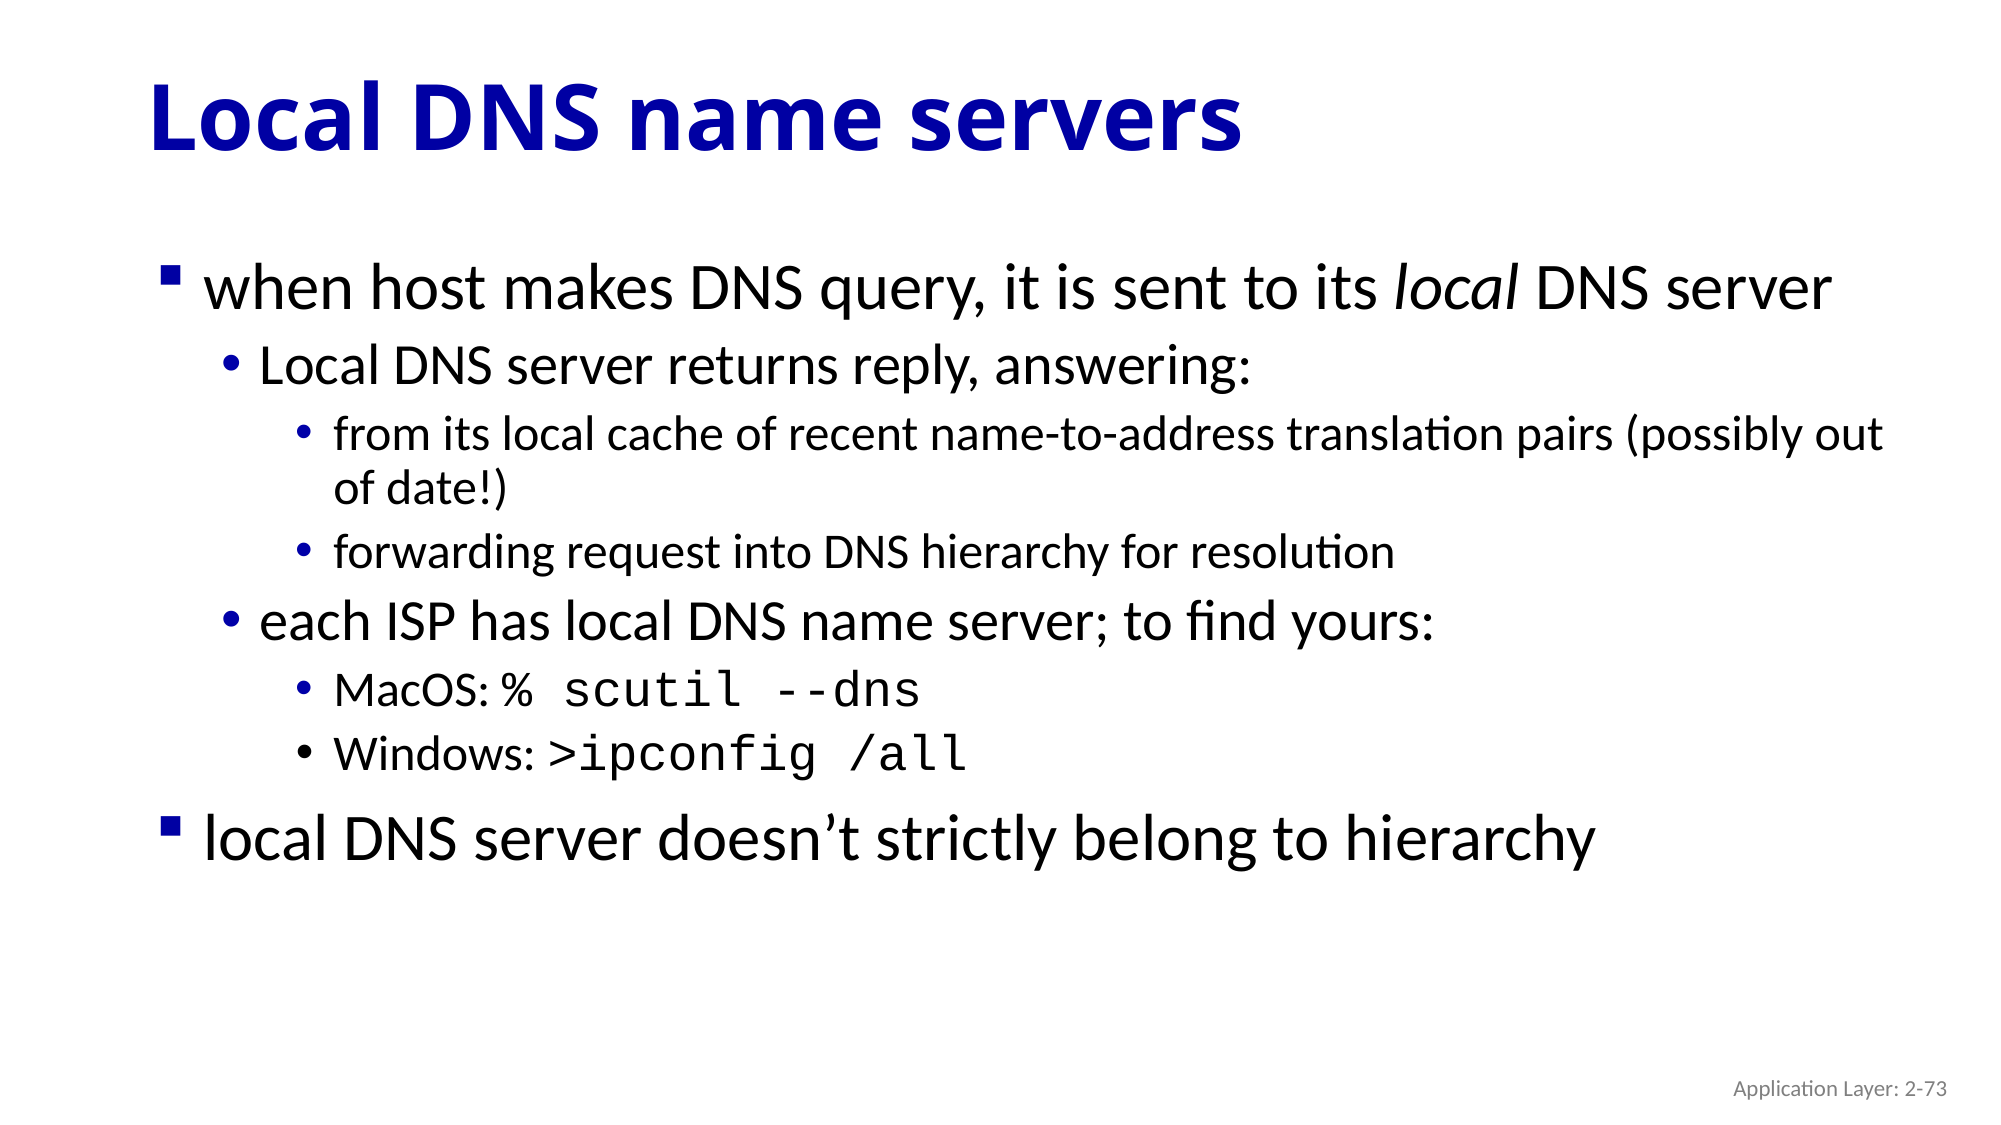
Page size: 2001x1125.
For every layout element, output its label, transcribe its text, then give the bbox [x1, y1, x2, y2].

slide_number Application Layer: 2-73 [1512, 1056, 1963, 1117]
title Local DNS name servers [131, 47, 1856, 195]
text_box when host makes DNS query, it is sent to its local DNS server Local DNS server returns reply, answering: from its local cache of recent name-to-address translation pairs (possibly out of date!) forwarding request into DNS hierarchy for resolution each ISP has local DNS name server; to find yours: MacOS: % scutil --dns Windows: >ipconfig /all local DNS server doesn’t strictly belong to hierarchy [130, 244, 1933, 1007]
